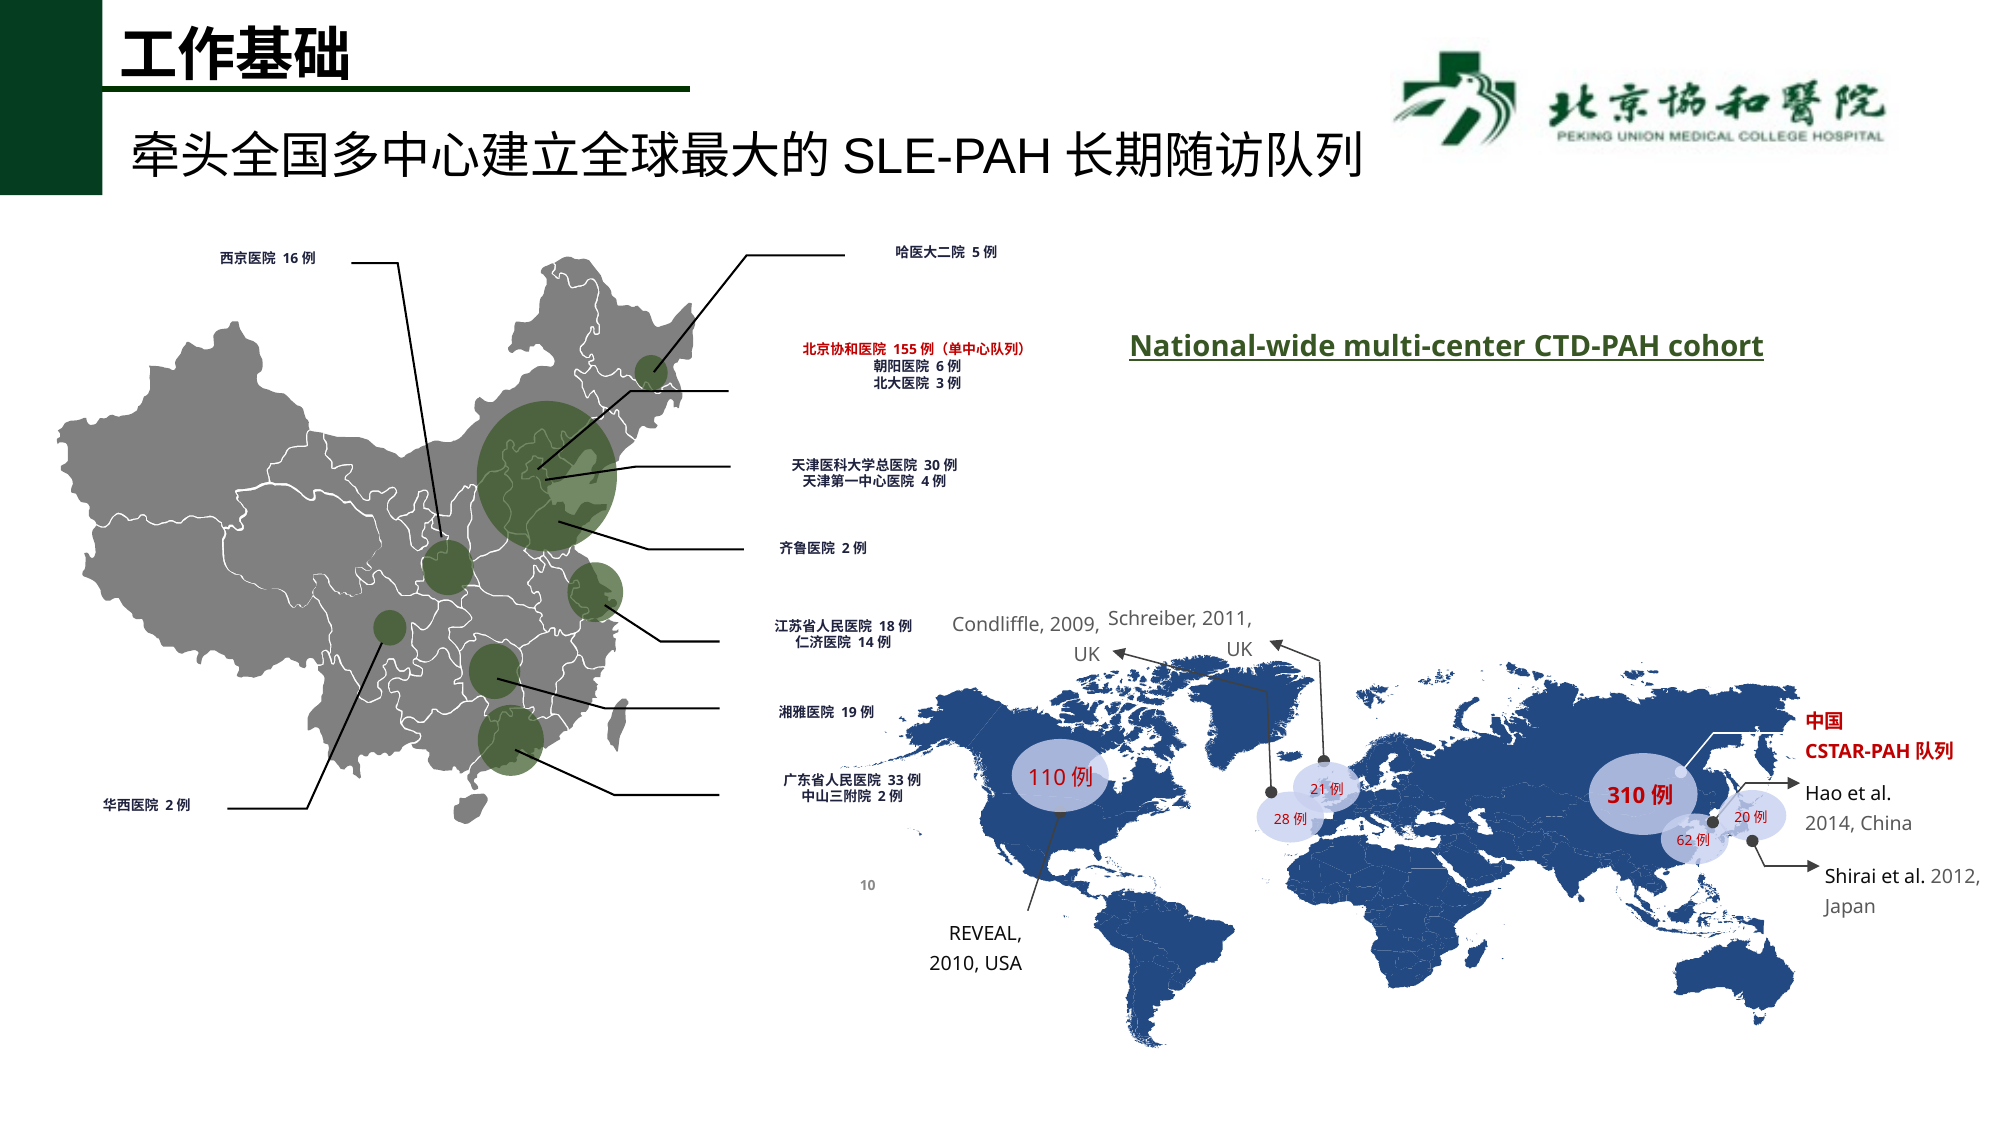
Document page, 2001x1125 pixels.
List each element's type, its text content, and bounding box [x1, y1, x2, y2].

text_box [56, 236, 1082, 930]
text_box National-wide multi-center CTD-PAH cohort [1114, 302, 1817, 391]
text_box 牵头全国多中心建立全球最大的SLE-PAH长期随访队列 [115, 116, 1516, 192]
picture [1390, 37, 1899, 163]
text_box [840, 591, 2000, 1049]
title 工作基础 [104, 0, 1354, 114]
